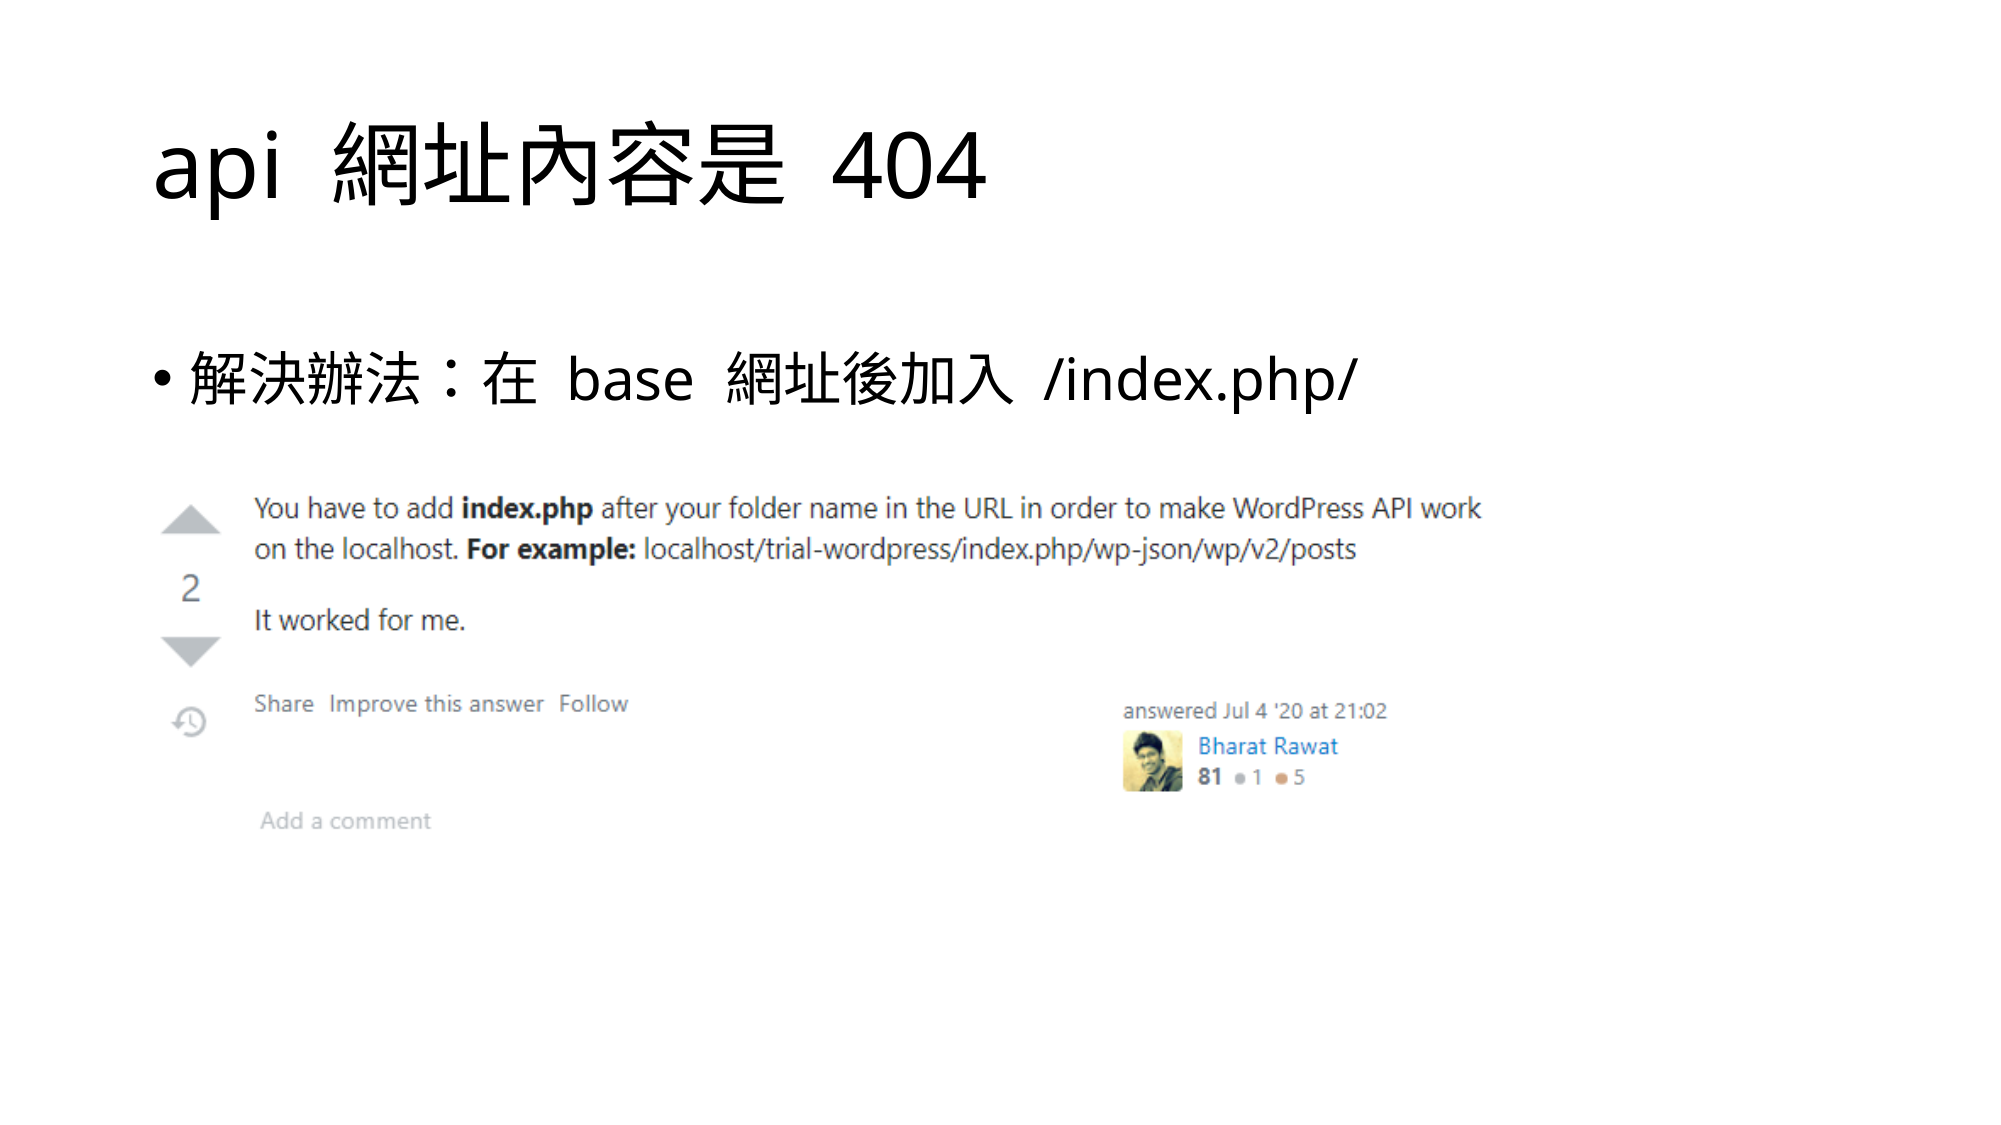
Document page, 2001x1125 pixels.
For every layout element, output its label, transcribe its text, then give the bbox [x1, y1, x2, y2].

list 解決辦法：在 base 網址後加入 /index.php/ [137, 299, 1863, 1014]
title api 網址內容是 404 [137, 59, 1863, 278]
picture [137, 454, 1532, 858]
